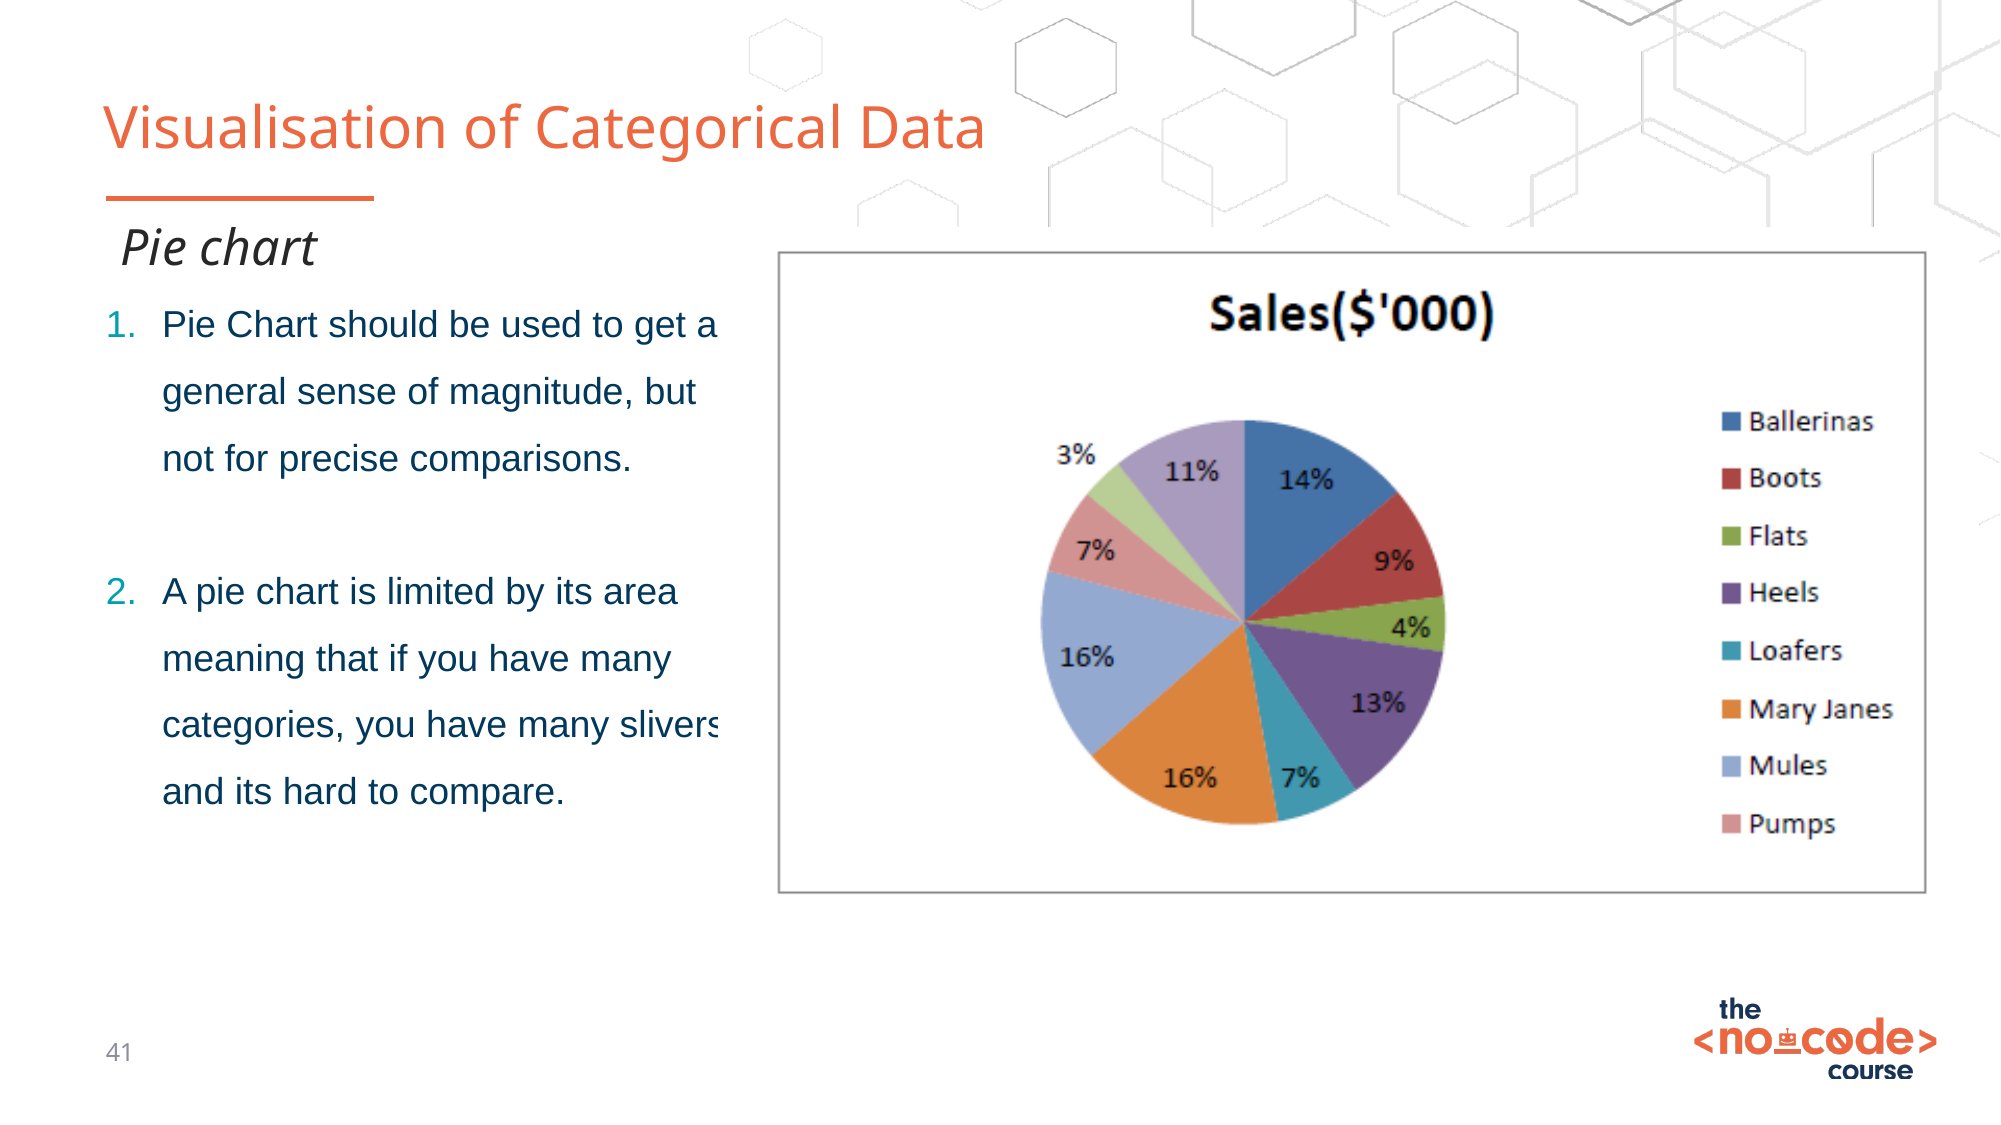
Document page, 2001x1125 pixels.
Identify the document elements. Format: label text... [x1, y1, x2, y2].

picture [718, 227, 1979, 915]
text_box Pie chart [103, 209, 1977, 301]
list Pie Chart should be used to get a general sense of magnitude, but not for precise comparisons. A pie chart is limited by its area meaning that if you have many categories, you have many slivers and its hard to compare. [105, 301, 752, 917]
slide_number 41 [105, 1023, 556, 1084]
title Visualisation of Categorical Data [103, 59, 1935, 199]
